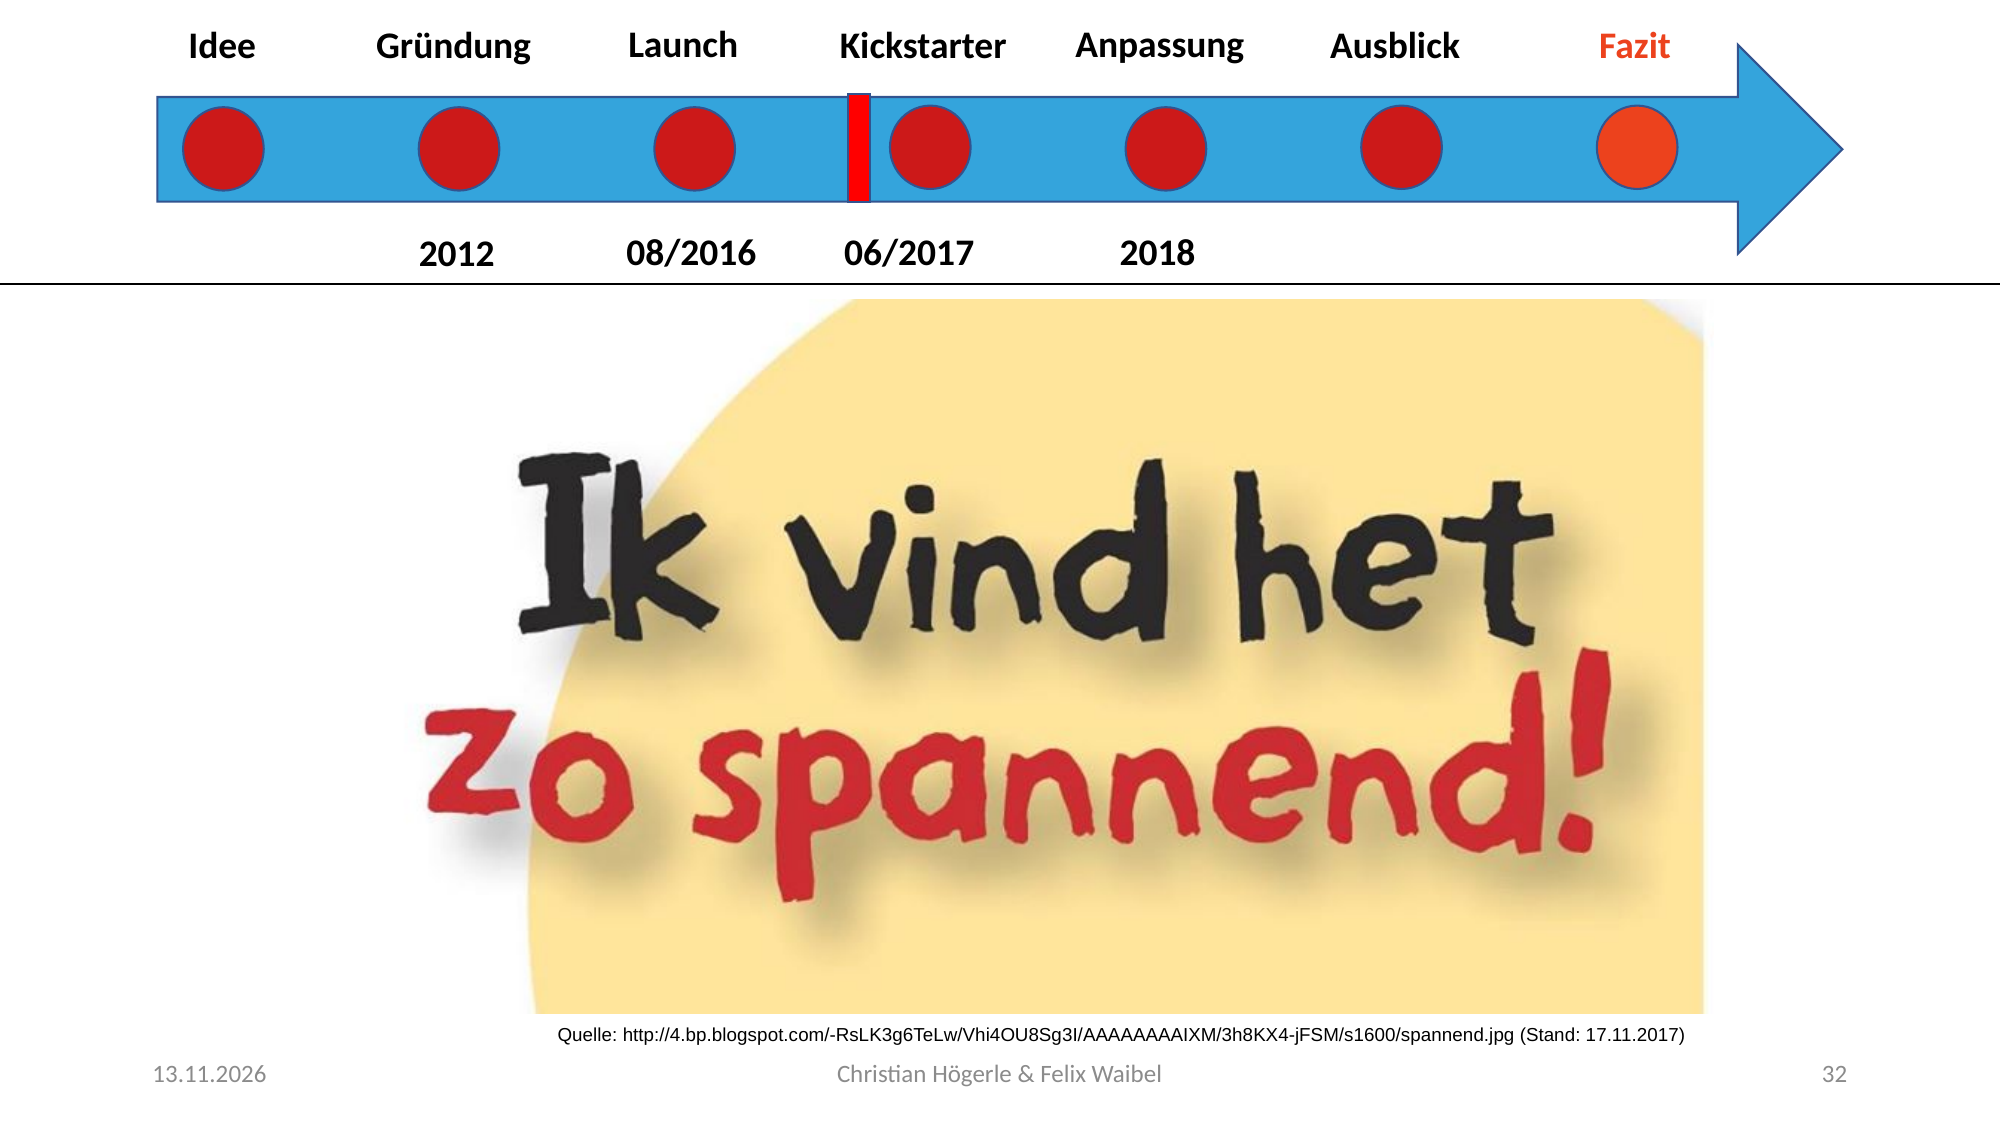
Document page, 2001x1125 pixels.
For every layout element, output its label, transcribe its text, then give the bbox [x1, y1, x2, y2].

footer Christian Högerle & Felix Waibel [662, 1053, 1338, 1103]
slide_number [137, 1042, 588, 1103]
text_box Quelle: http://4.bp.blogspot.com/-RsLK3g6TeLw/Vhi4OU8Sg3I/AAAAAAAAIXM/3h8KX4-jFSM/s1600/spannend.jpg (Stand: 17.11.2017) [543, 1015, 1714, 1053]
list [286, 299, 1714, 1014]
slide_number 32 [1412, 1042, 1863, 1103]
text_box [157, 12, 1843, 283]
